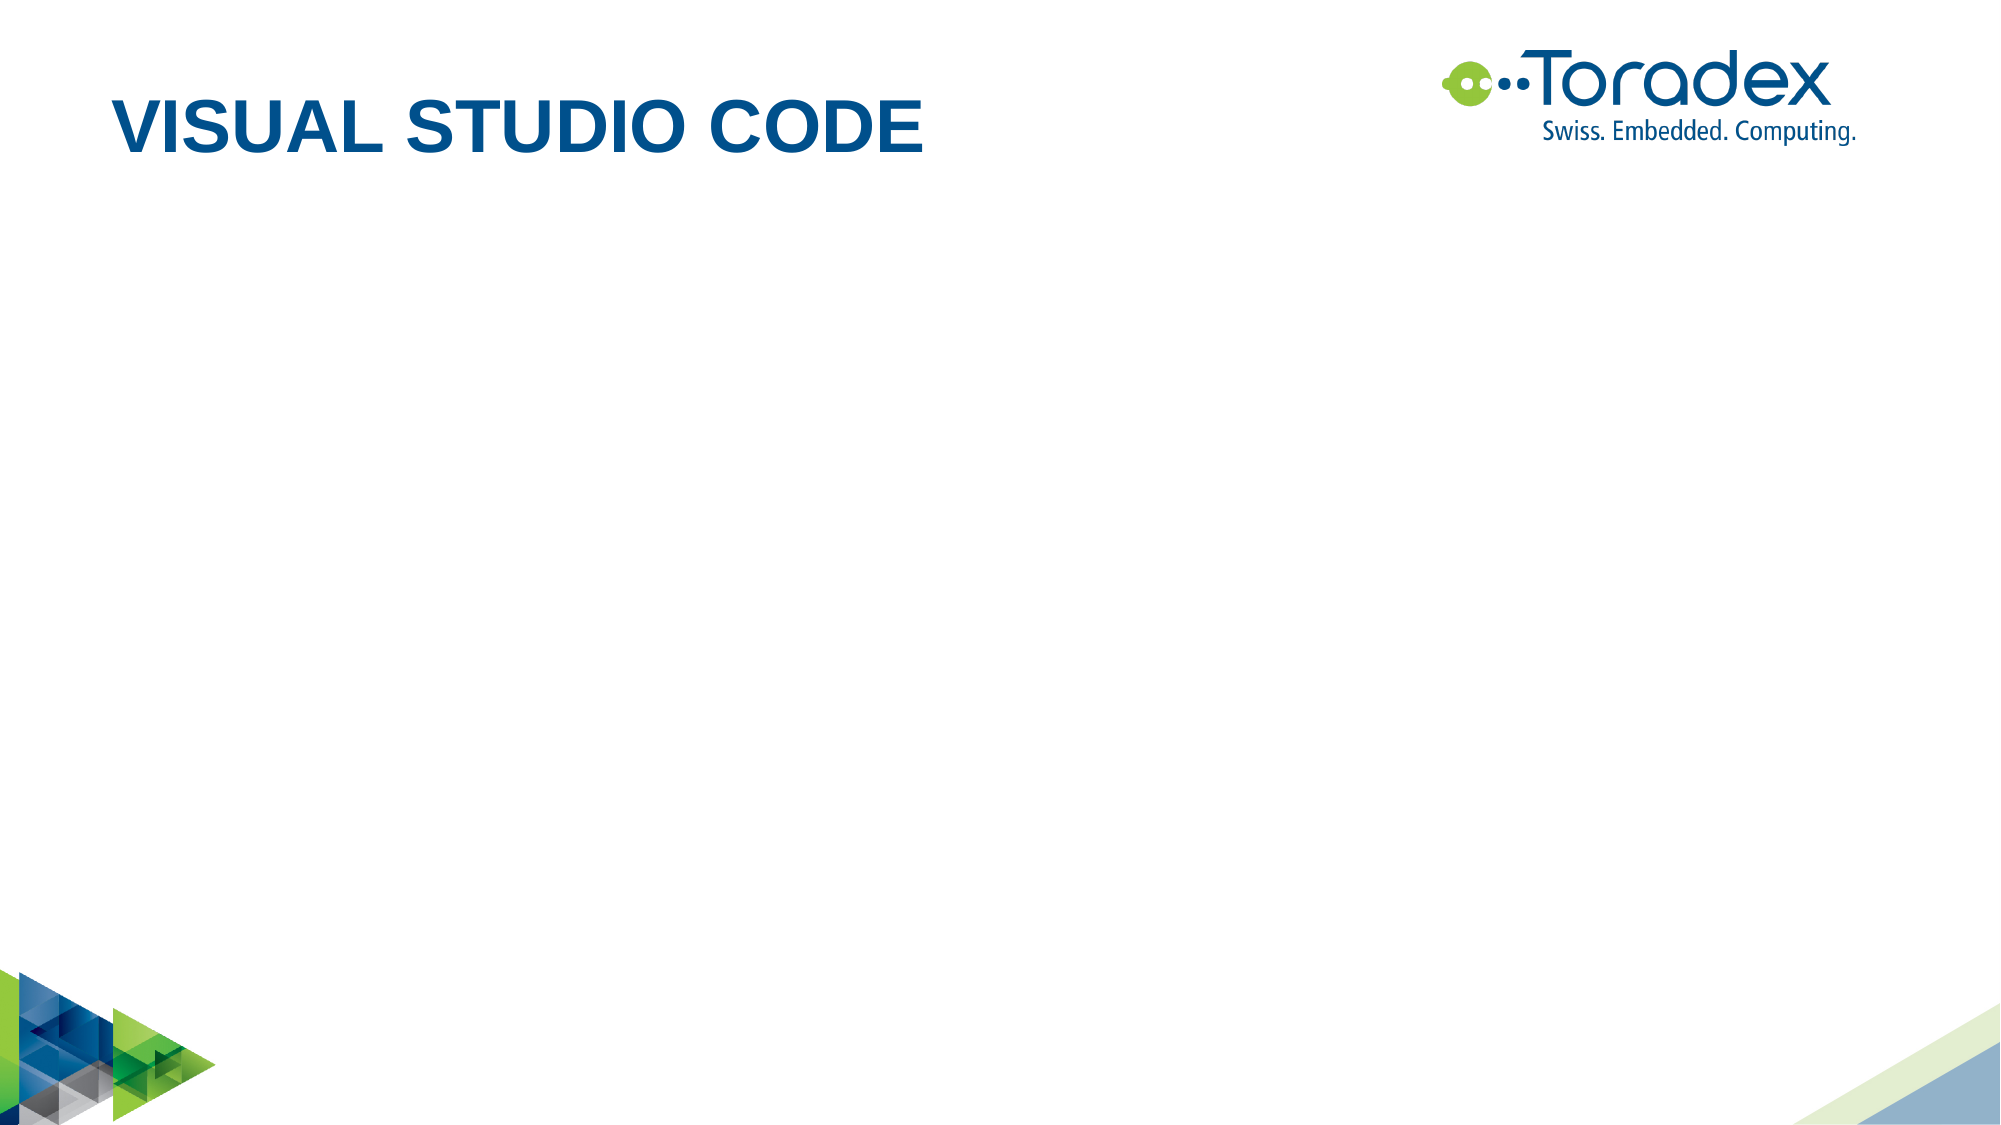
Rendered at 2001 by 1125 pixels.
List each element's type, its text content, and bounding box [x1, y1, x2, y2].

title VISUAL STUDIO CODE [96, 80, 1069, 166]
picture [0, 0, 2000, 1125]
